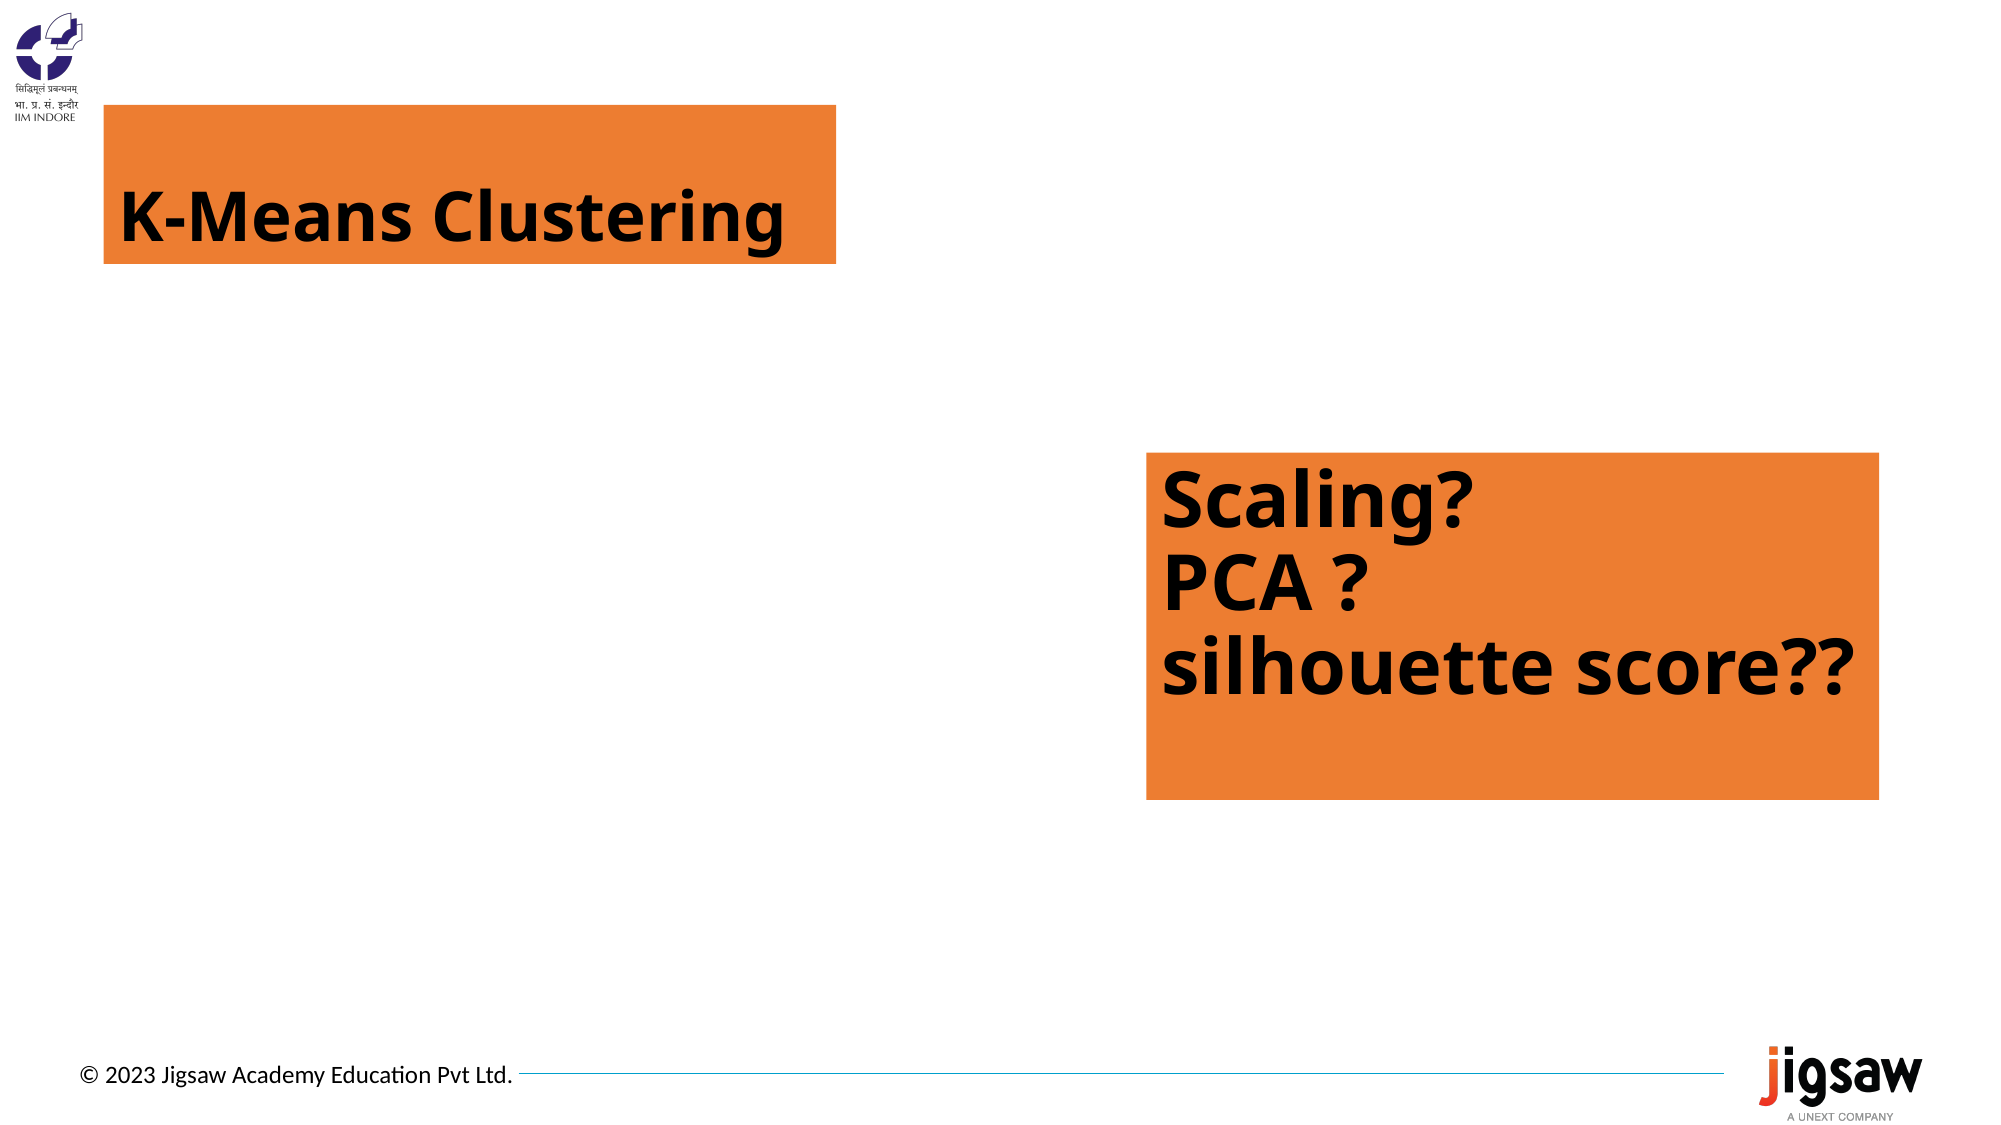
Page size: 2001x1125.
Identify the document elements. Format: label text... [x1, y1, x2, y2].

picture [1753, 1042, 1928, 1125]
picture [14, 12, 83, 122]
title K-Means Clustering [103, 104, 837, 264]
text_box Scaling? PCA ? silhouette score?? [1146, 452, 1880, 800]
